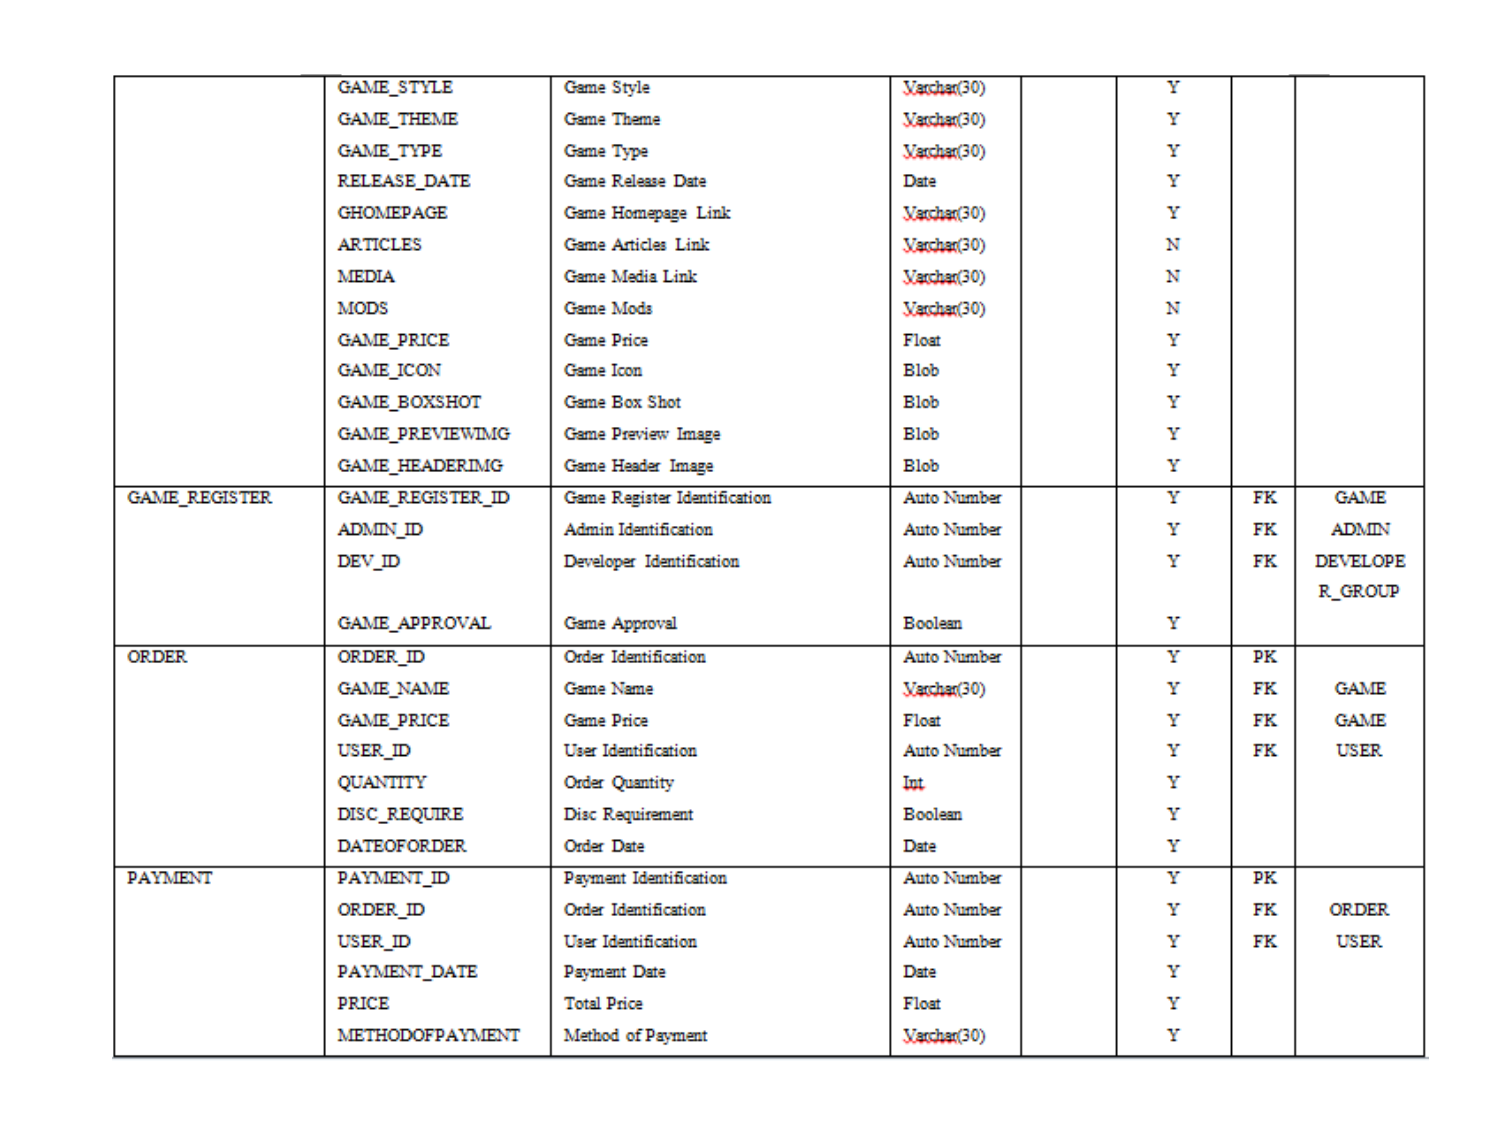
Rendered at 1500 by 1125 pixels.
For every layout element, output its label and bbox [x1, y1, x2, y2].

picture [112, 74, 1429, 1062]
